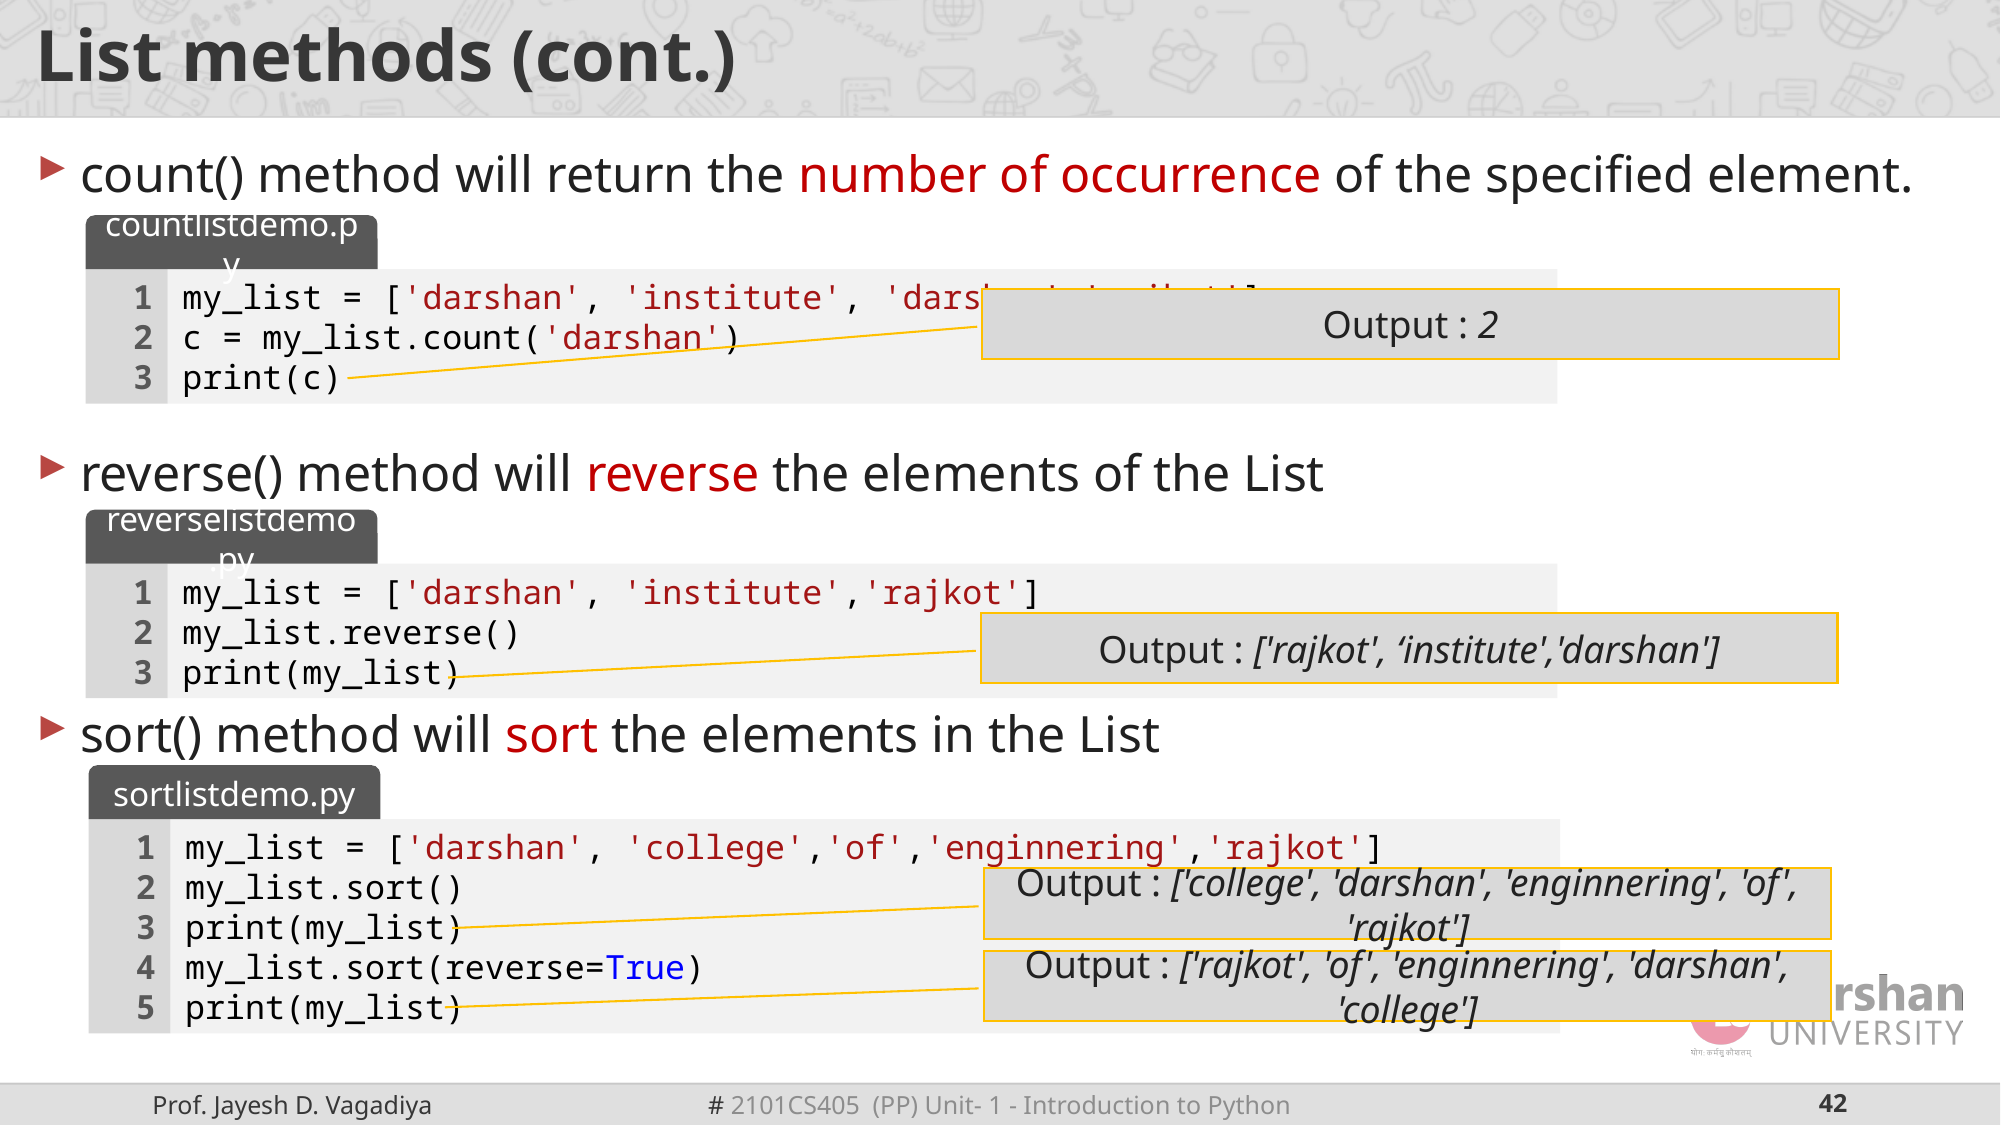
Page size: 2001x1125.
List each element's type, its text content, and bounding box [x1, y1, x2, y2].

text_box Output : ['rajkot', 'of', 'enginnering', 'darshan', 'college'] [444, 987, 979, 1009]
text_box 1 2 3 4 5 [88, 821, 171, 1034]
table_cell %who, %whos, %who_ls [1691, 974, 1963, 1057]
text_box Output : 2 [347, 325, 978, 380]
text_box sortlistdemo.py [87, 764, 382, 821]
text_box countlistdemo.py [84, 214, 379, 271]
text_box my_list = ['darshan', 'college','of','enginnering','rajkot'] my_list.sort() print(my_list) my_list.sort(reverse=True) print(my_list) [171, 819, 1561, 1034]
text_box 1 2 3 [85, 271, 168, 404]
text_box my_list = ['darshan', 'institute', 'darshan','rajkot'] c = my_list.count('darshan') print(c) [168, 269, 1558, 404]
text_box reverselistdemo.py [84, 508, 379, 565]
title List methods (cont.) [0, 0, 2000, 117]
text_box Output : ['rajkot', 'of', 'enginnering', 'darshan', 'college'] [983, 950, 1832, 1022]
text_box Output : ['rajkot', ‘institute','darshan'] [447, 649, 976, 679]
text_box 1 2 3 [85, 565, 168, 699]
text_box Output : ['college', 'darshan', 'enginnering', 'of', 'rajkot'] [983, 867, 1832, 940]
text_box my_list = ['darshan', 'institute','rajkot'] my_list.reverse() print(my_list) [168, 563, 1558, 699]
text_box Output : 2 [981, 288, 1840, 360]
text_box Output : ['rajkot', ‘institute','darshan'] [980, 612, 1839, 684]
list count() method will return the number of occurrence of the specified element. reverse() method will reverse the elements of the List sort() method will sort the elements in the List [21, 141, 1979, 851]
text_box Output : ['college', 'darshan', 'enginnering', 'of', 'rajkot'] [452, 905, 979, 930]
